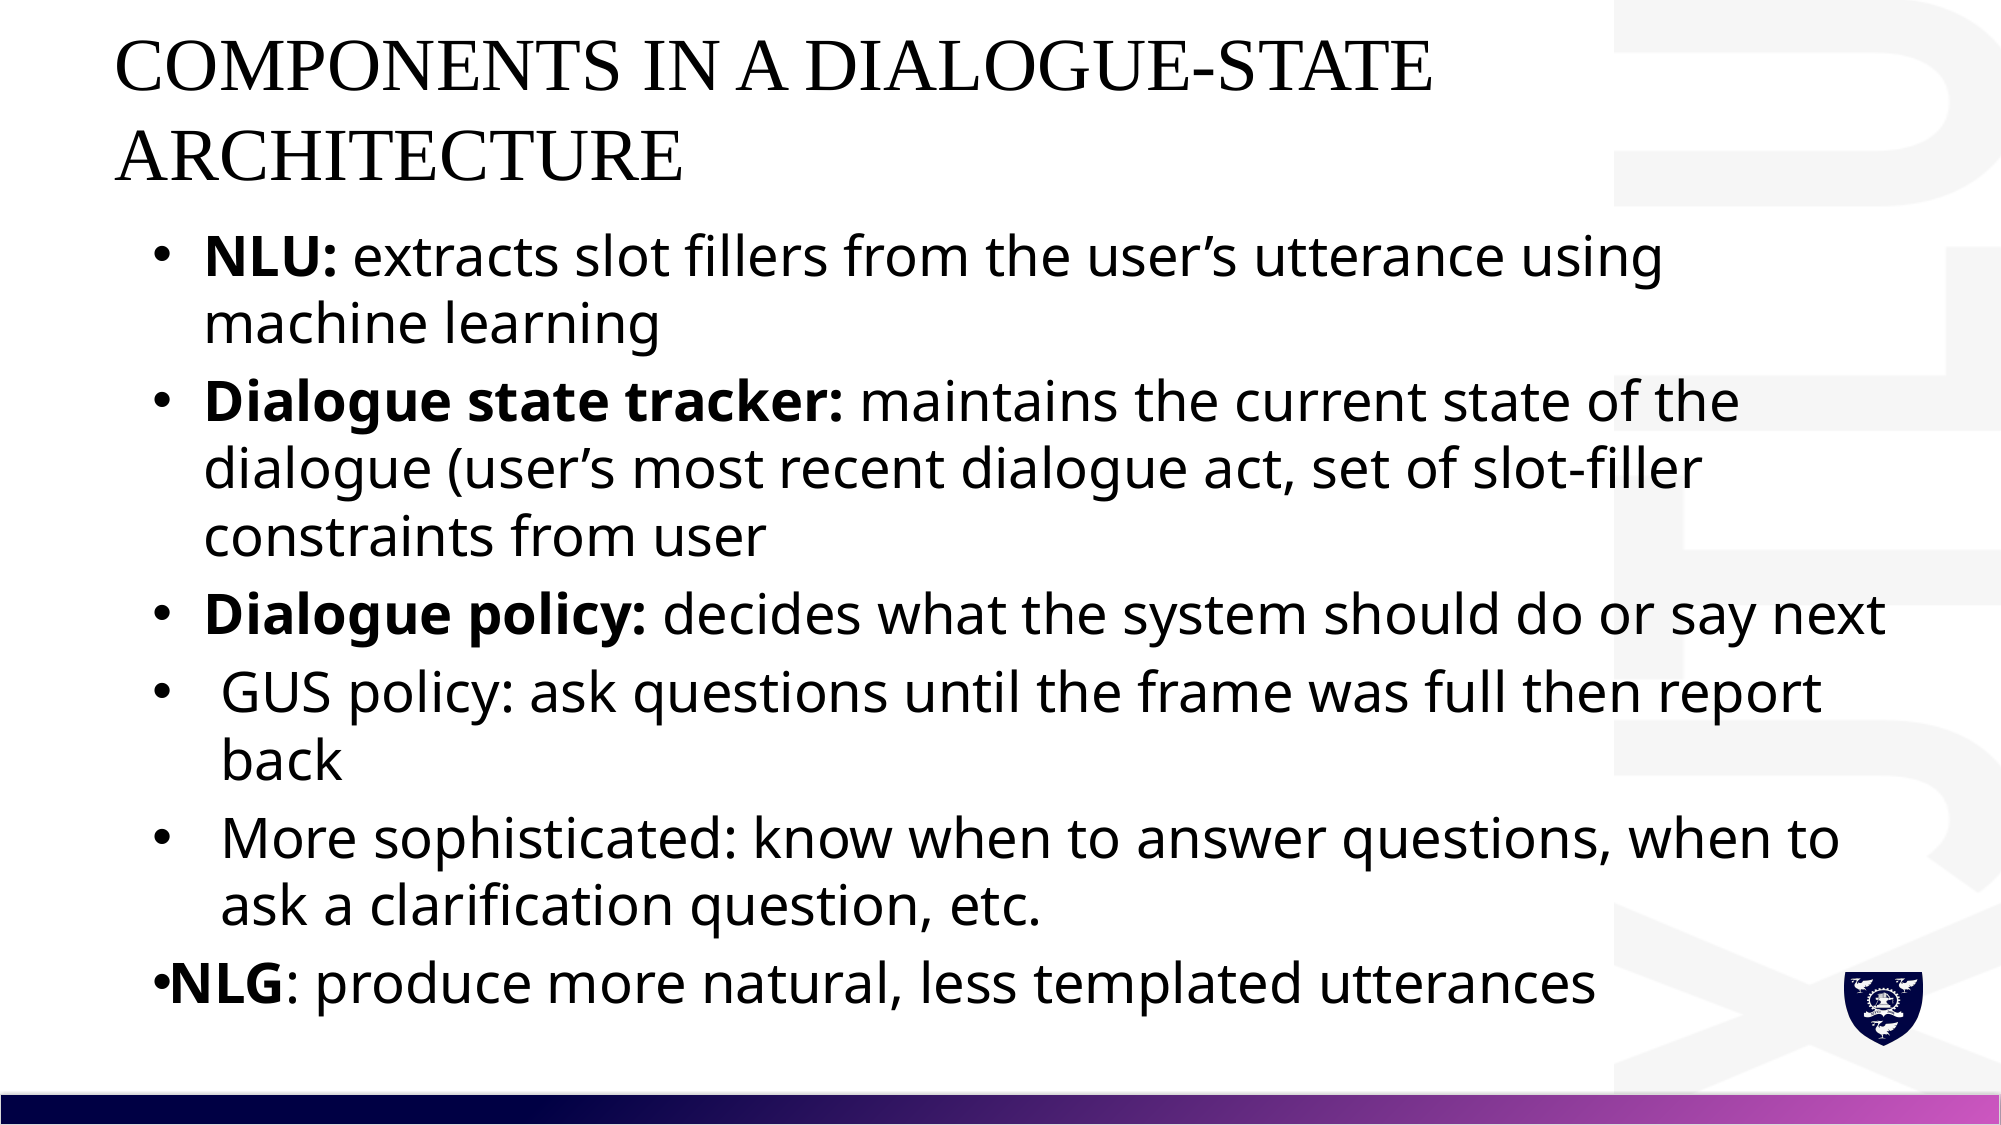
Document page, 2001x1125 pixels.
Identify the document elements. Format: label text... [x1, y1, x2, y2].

title Components in a dialogue-state architecture [99, 46, 1923, 165]
list NLU: extracts slot fillers from the user’s utterance using machine learning Dialogue state tracker: maintains the current state of the dialogue (user’s most recent dialogue act, set of slot-filler constraints from user Dialogue policy: decides what the system should do or say next GUS policy: ask questions until the frame was full then report back More sophisticated: know when to answer questions, when to ask a clarification question, etc. NLG: produce more natural, less templated utterances [137, 212, 1920, 1049]
